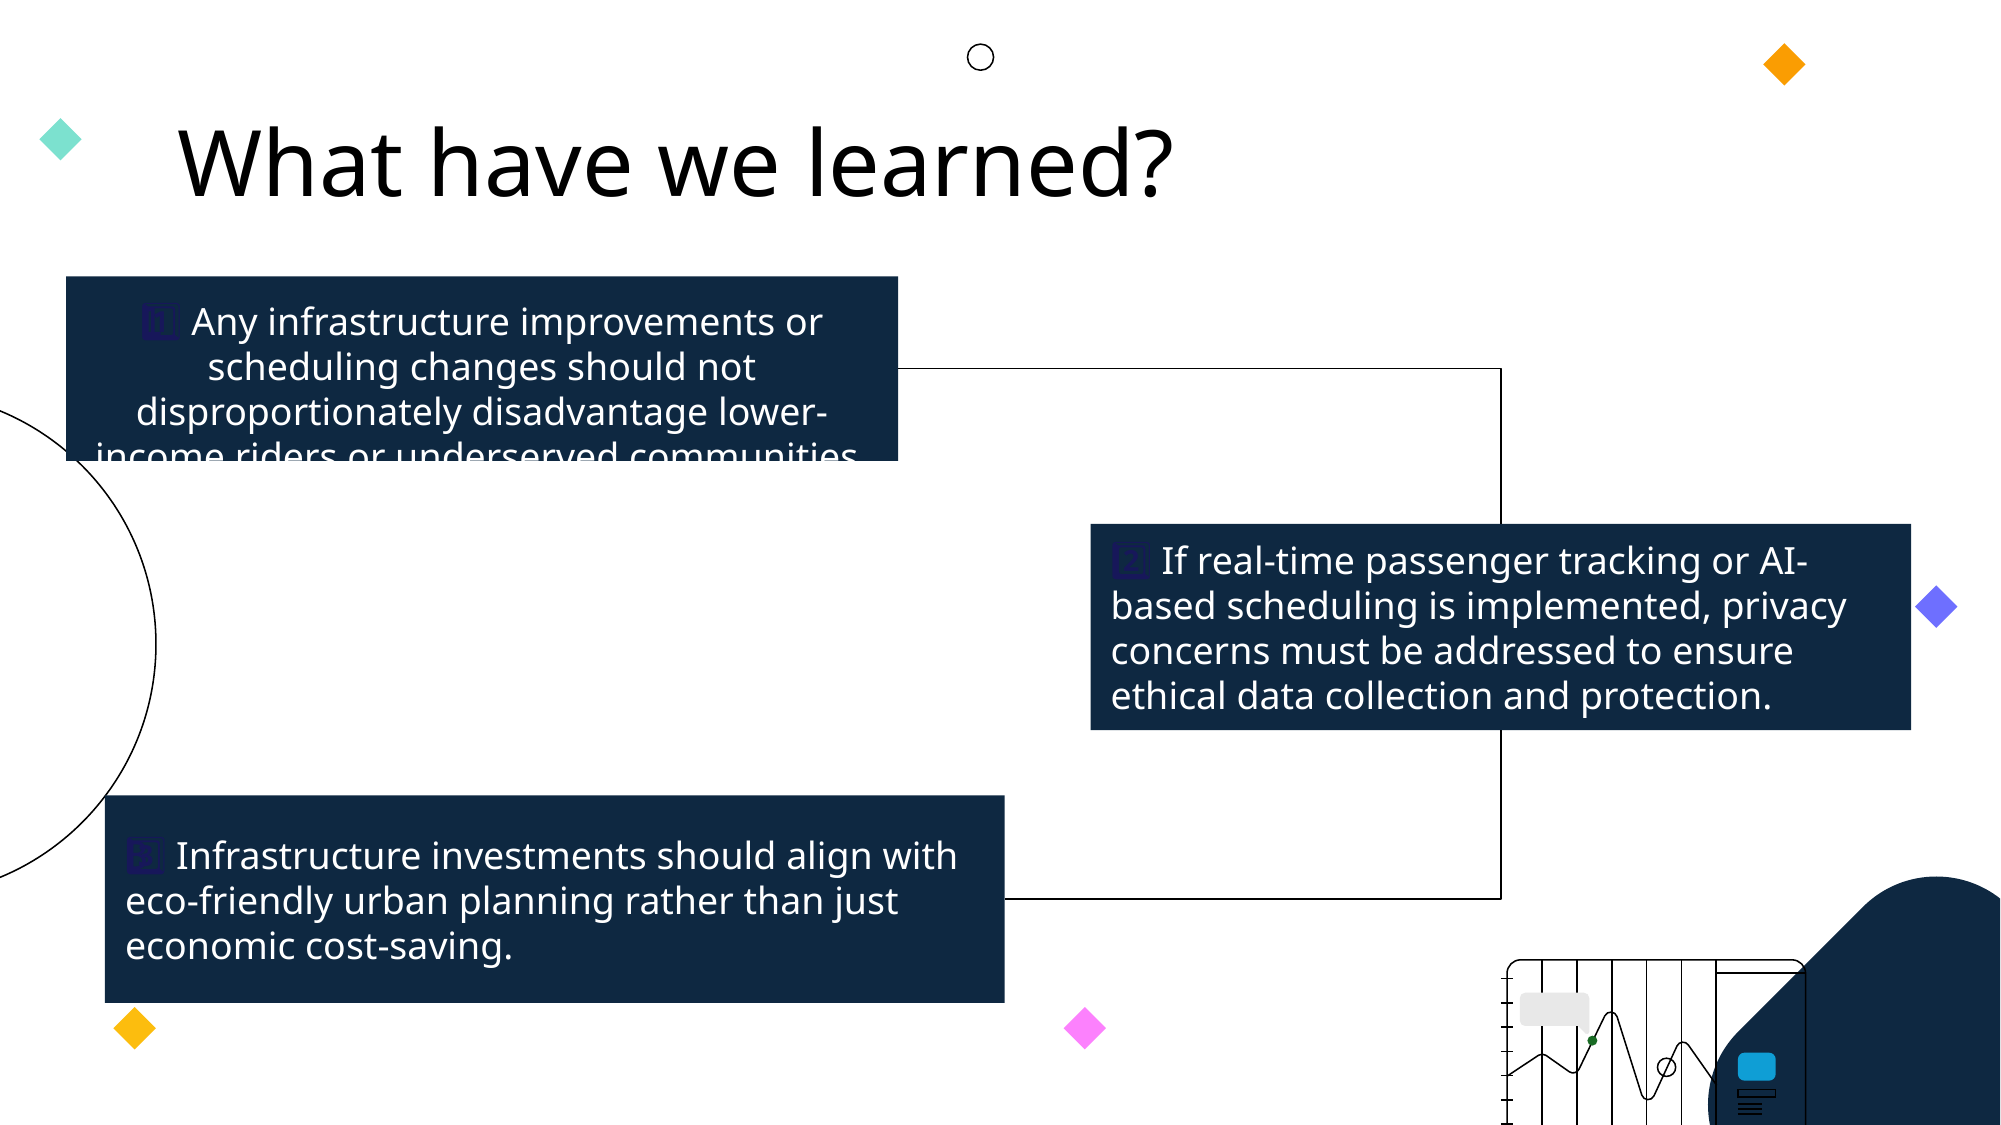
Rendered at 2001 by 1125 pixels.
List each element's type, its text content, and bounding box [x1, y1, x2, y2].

title What have we learned? [157, 97, 1843, 223]
text_box 3️⃣ Infrastructure investments should align with eco-friendly urban planning rather than just economic cost-saving. [104, 795, 1005, 1003]
text_box 2️⃣ If real-time passenger tracking or AI-based scheduling is implemented, privacy concerns must be addressed to ensure ethical data collection and protection. [1090, 523, 1912, 731]
text_box [66, 404, 897, 461]
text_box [1500, 959, 1807, 1125]
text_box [897, 368, 1502, 525]
title 1️⃣ Any infrastructure improvements or scheduling changes should not disproportionately disadvantage lower-income riders or underserved communities. [66, 277, 899, 404]
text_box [1167, 565, 1338, 1064]
